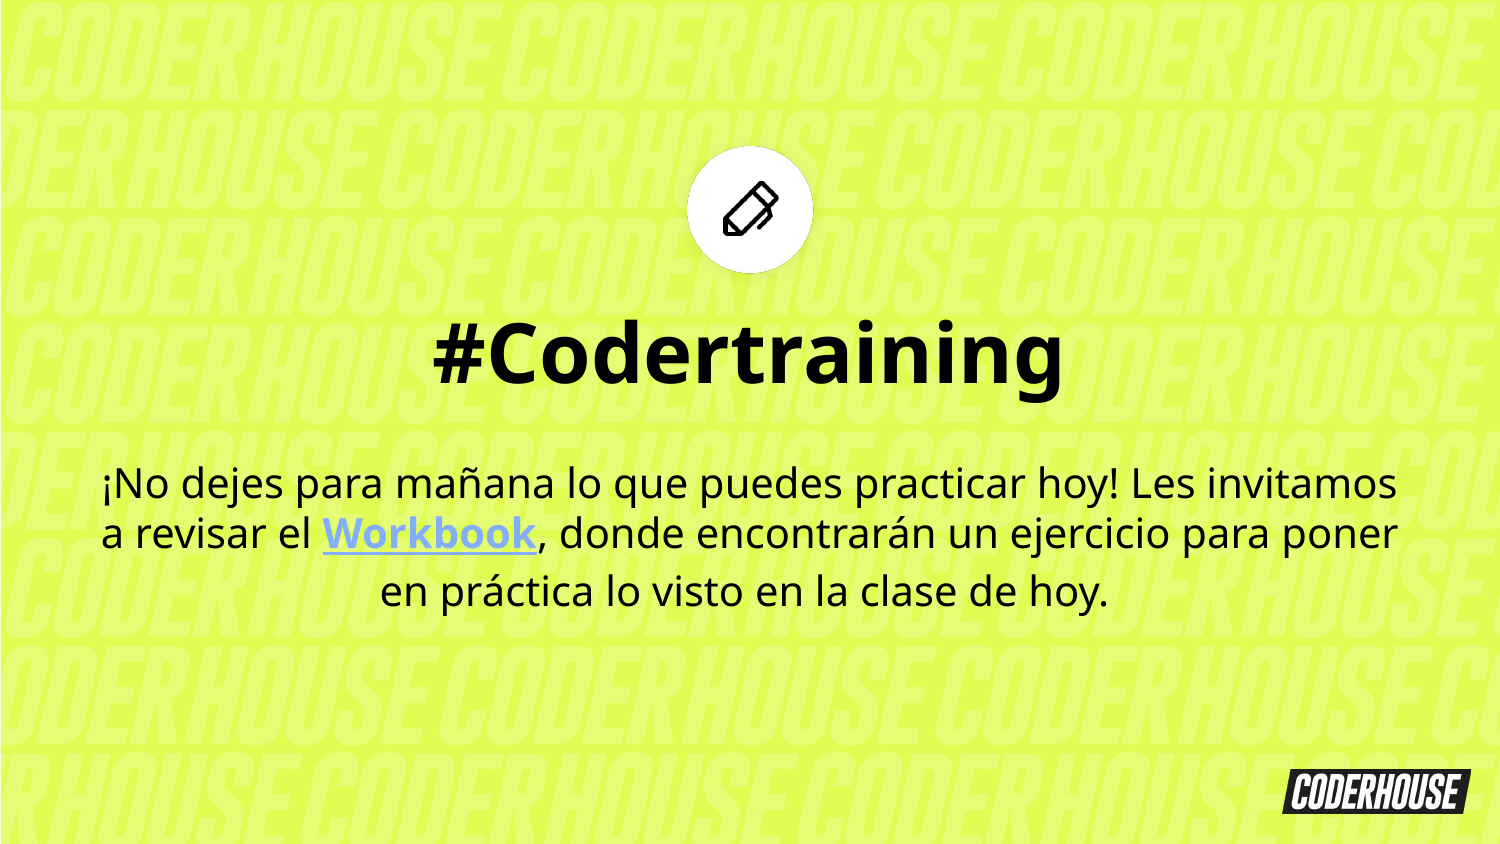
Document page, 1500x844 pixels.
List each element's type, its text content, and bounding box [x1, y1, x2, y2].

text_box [670, 129, 830, 289]
text_box ¡No dejes para mañana lo que puedes practicar hoy! Les invitamos a revisar el Workbook, donde encontrarán un ejercicio para poner en práctica lo visto en la clase de hoy. [77, 442, 1422, 630]
picture [0, 0, 1500, 844]
text_box #Codertraining [239, 296, 1261, 417]
